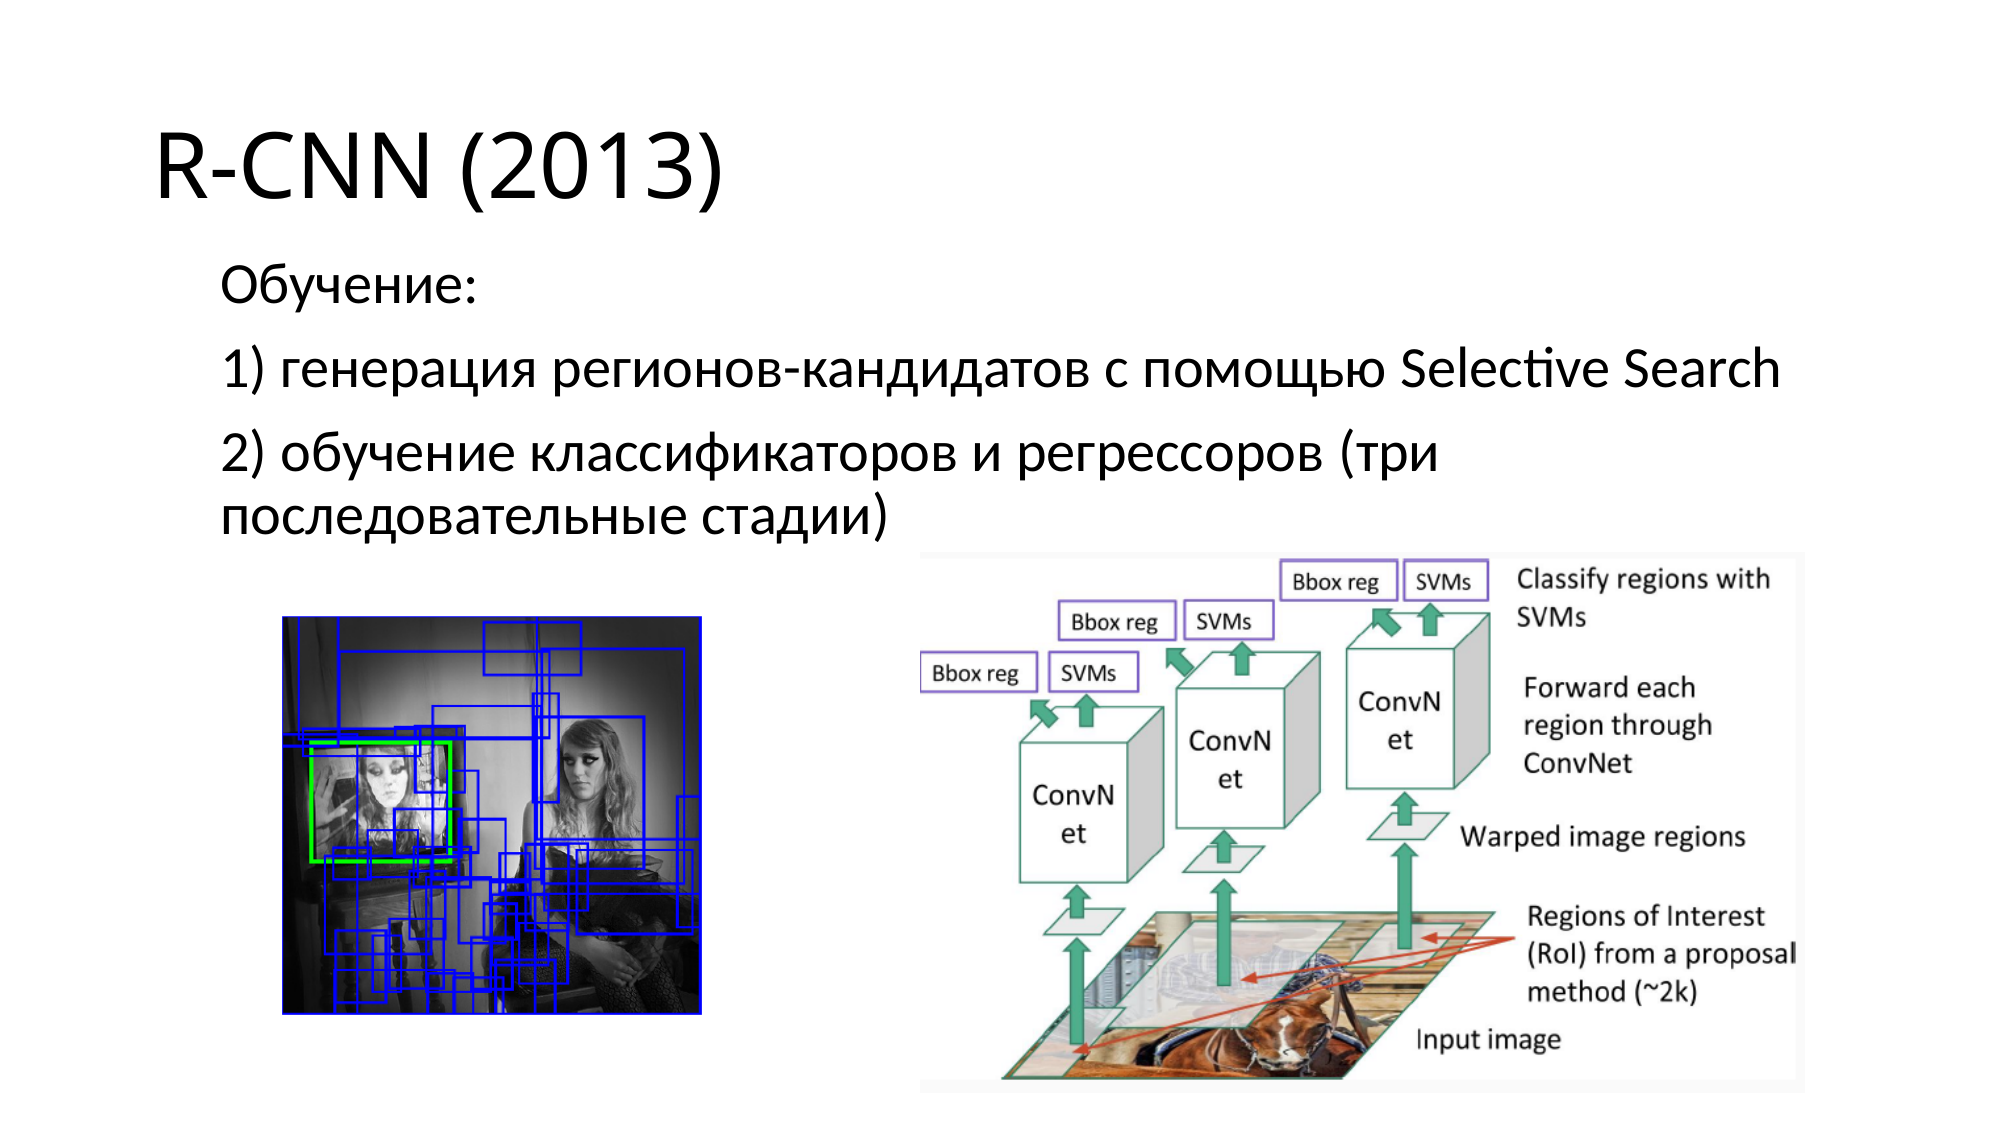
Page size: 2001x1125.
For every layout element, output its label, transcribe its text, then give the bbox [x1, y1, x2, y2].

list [920, 552, 1805, 1093]
text_box Обучение: 1) генерация регионов-кандидатов с помощью Selective Search 2) обучение классификаторов и регрессоров (три последовательные стадии) [205, 245, 1931, 563]
picture [279, 610, 704, 1018]
title R-CNN (2013) [137, 59, 1863, 278]
